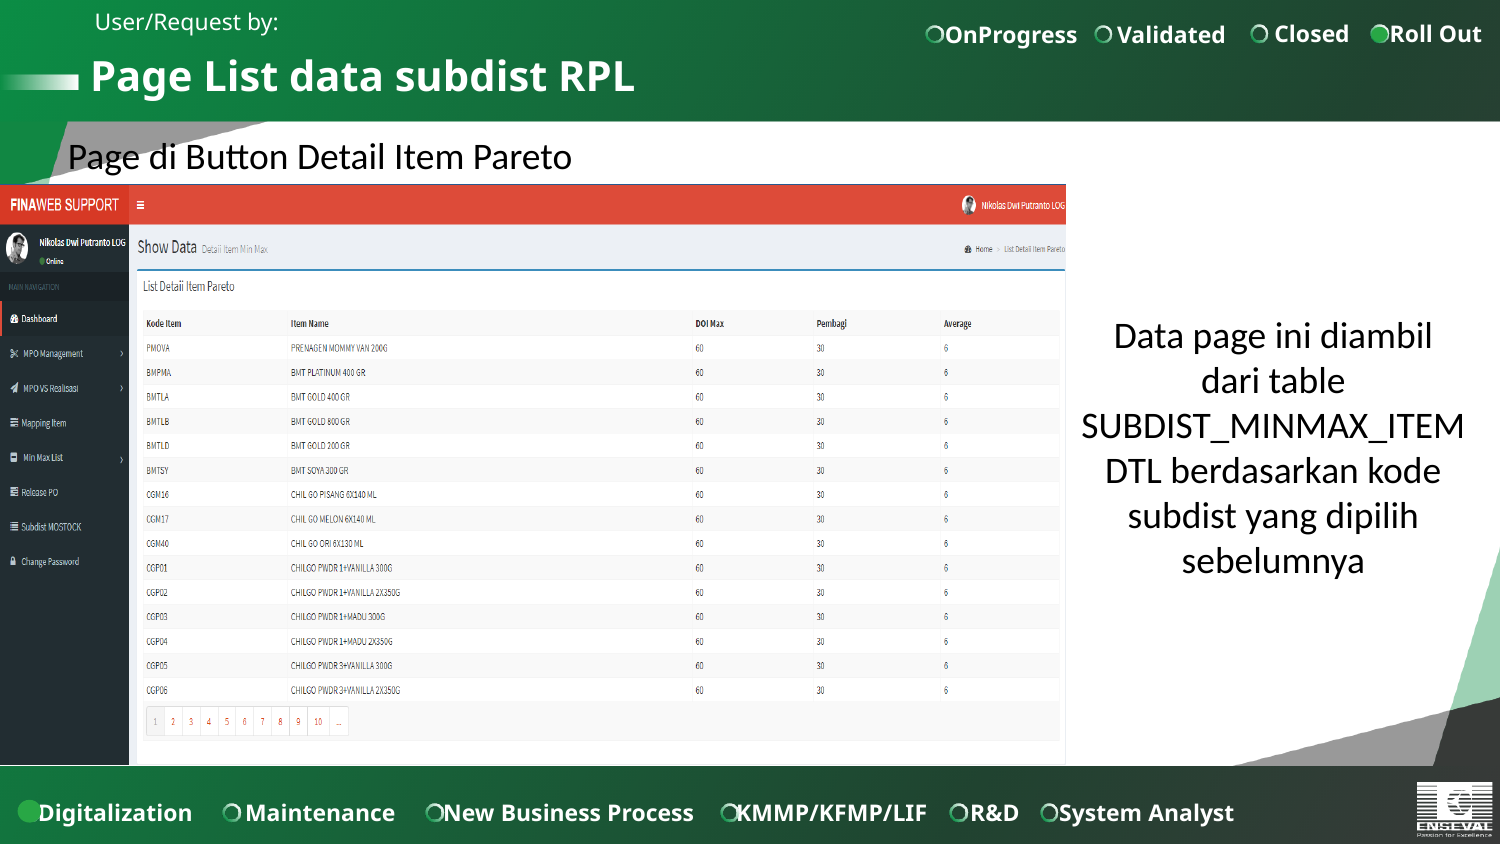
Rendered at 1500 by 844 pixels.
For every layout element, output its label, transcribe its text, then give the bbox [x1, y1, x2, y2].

text_box [15, 797, 44, 825]
picture [0, 0, 1500, 844]
title Page List data subdist RPL [75, 23, 1294, 127]
text_box [1369, 24, 1390, 44]
text_box Page di Button Detail Item Pareto [53, 124, 609, 183]
text_box Data page ini diambil dari table SUBDIST_MINMAX_ITEMDTL berdasarkan kode subdist yang dipilih sebelumnya [1069, 303, 1482, 589]
